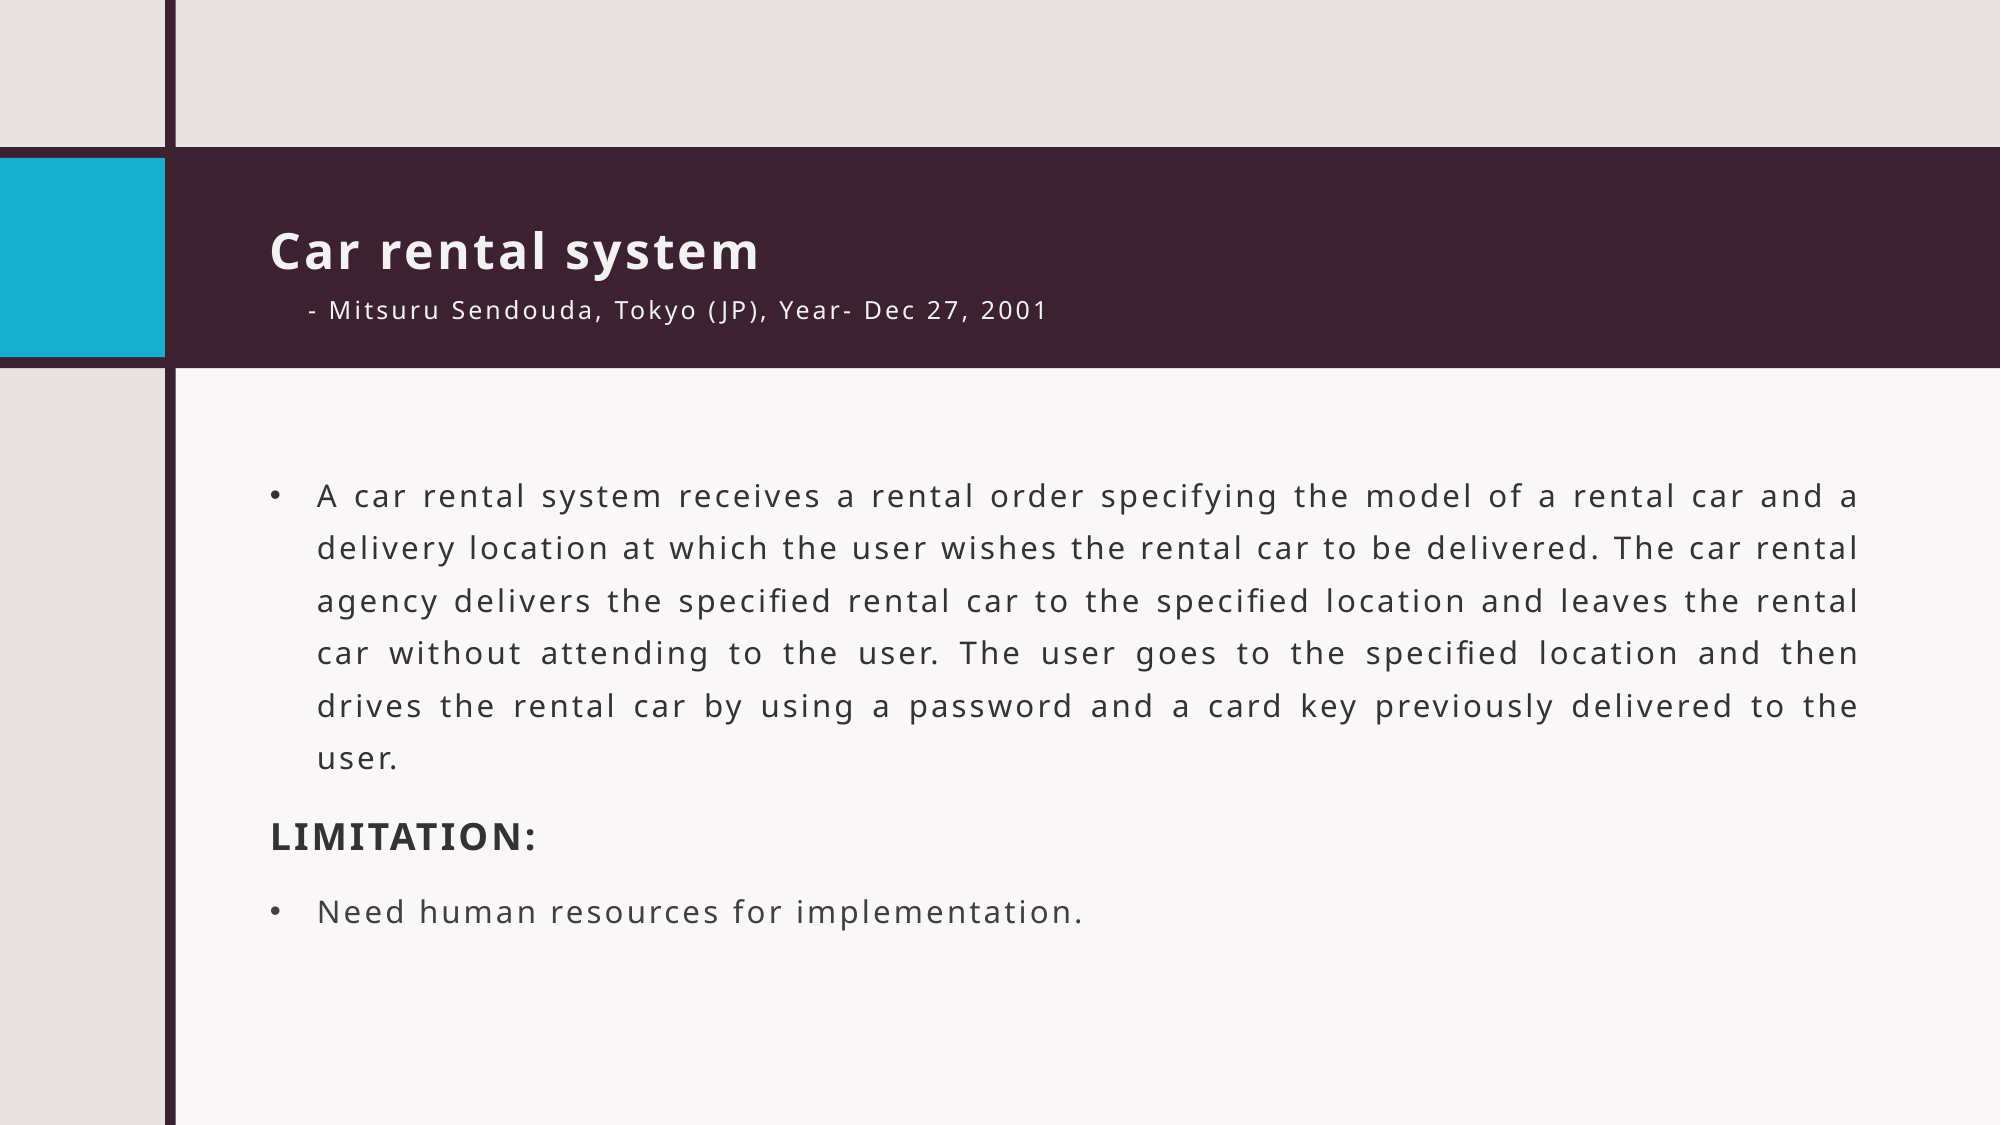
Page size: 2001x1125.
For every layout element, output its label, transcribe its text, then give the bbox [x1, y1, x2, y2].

text_box [164, 0, 177, 1125]
text_box [177, 0, 2000, 146]
text_box [0, 146, 164, 157]
list A car rental system receives a rental order specifying the model of a rental car and a delivery location at which the user wishes the rental car to be delivered. The car rental agency delivers the specified rental car to the specified location and leaves the rental car without attending to the user. The user goes to the specified location and then drives the rental car by using a password and a card key previously delivered to the user. LIMITATION: Need human resources for implementation. [251, 443, 1882, 1006]
text_box [177, 146, 2000, 369]
text_box [0, 157, 164, 358]
text_box [0, 358, 164, 369]
title Car rental system - Mitsuru Sendouda, Tokyo (JP), Year- Dec 27, 2001 [251, 171, 1895, 341]
text_box [177, 369, 2000, 1125]
text_box [0, 369, 164, 1125]
text_box [0, 0, 164, 146]
